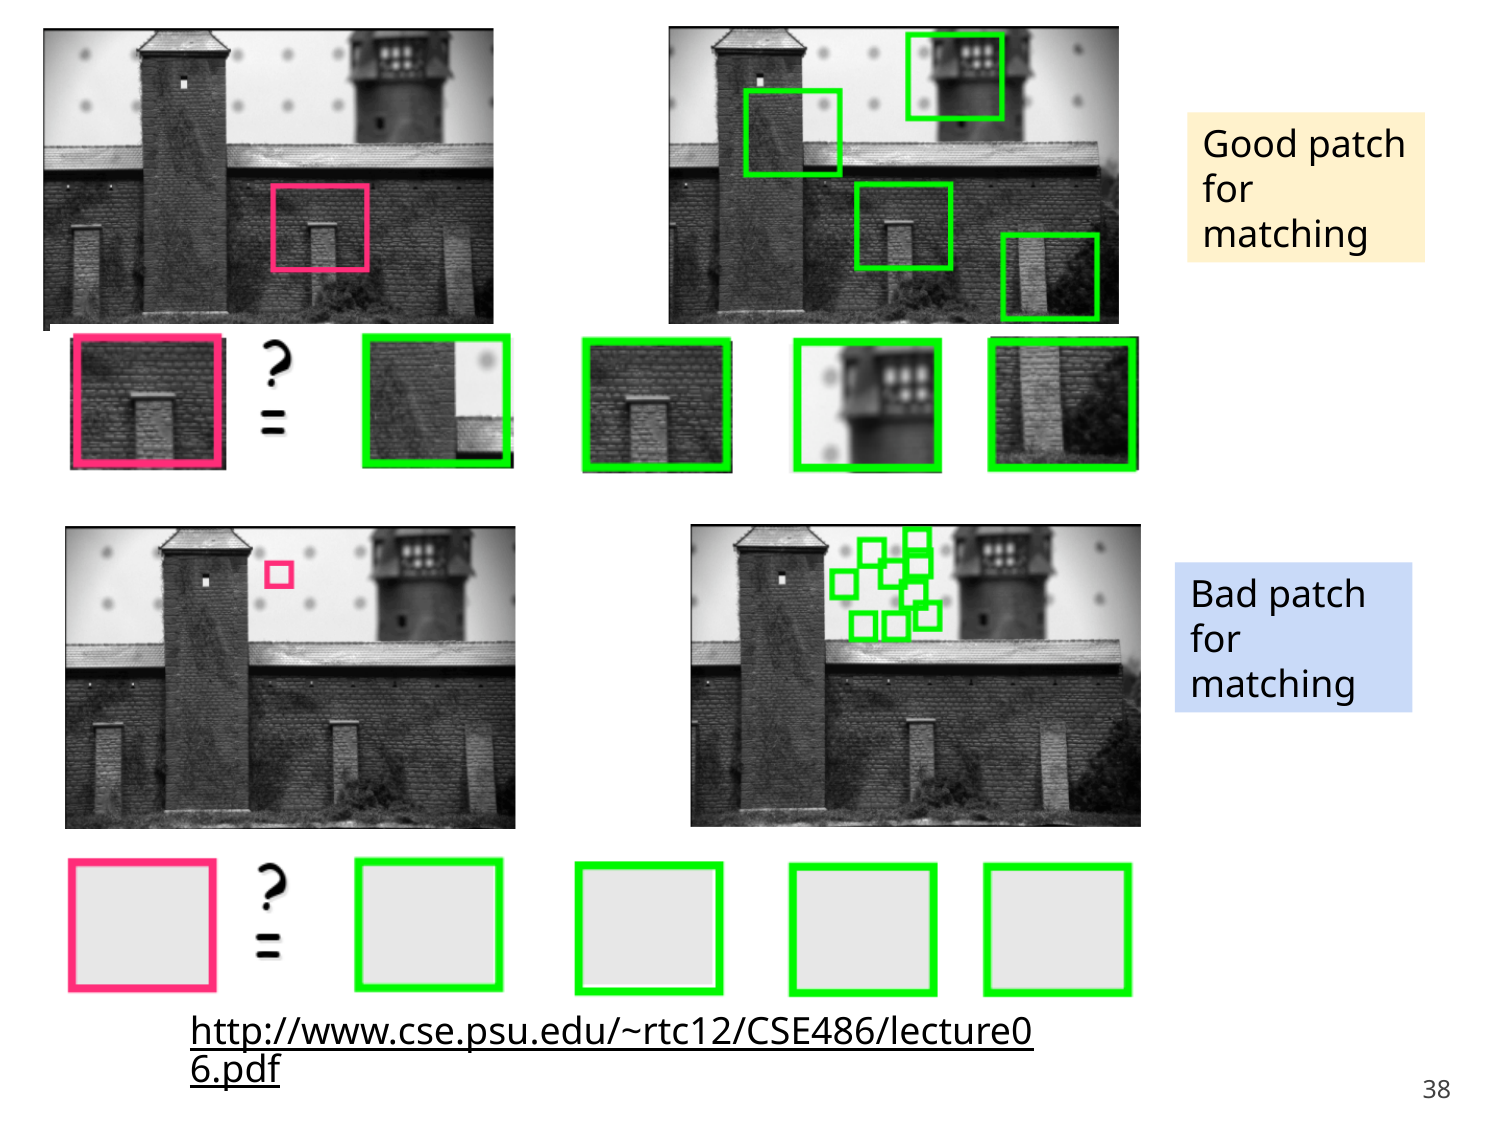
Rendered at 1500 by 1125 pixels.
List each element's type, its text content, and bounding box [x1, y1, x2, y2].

picture [37, 24, 1148, 483]
text_box Bad patch for matching [1174, 562, 1413, 713]
picture [62, 849, 1135, 1002]
text_box http://www.cse.psu.edu/~rtc12/CSE486/lecture06.pdf [174, 1010, 1063, 1111]
text_box Good patch for matching [1187, 112, 1425, 263]
picture [62, 524, 1142, 829]
slide_number ‹#› [1345, 1062, 1467, 1108]
